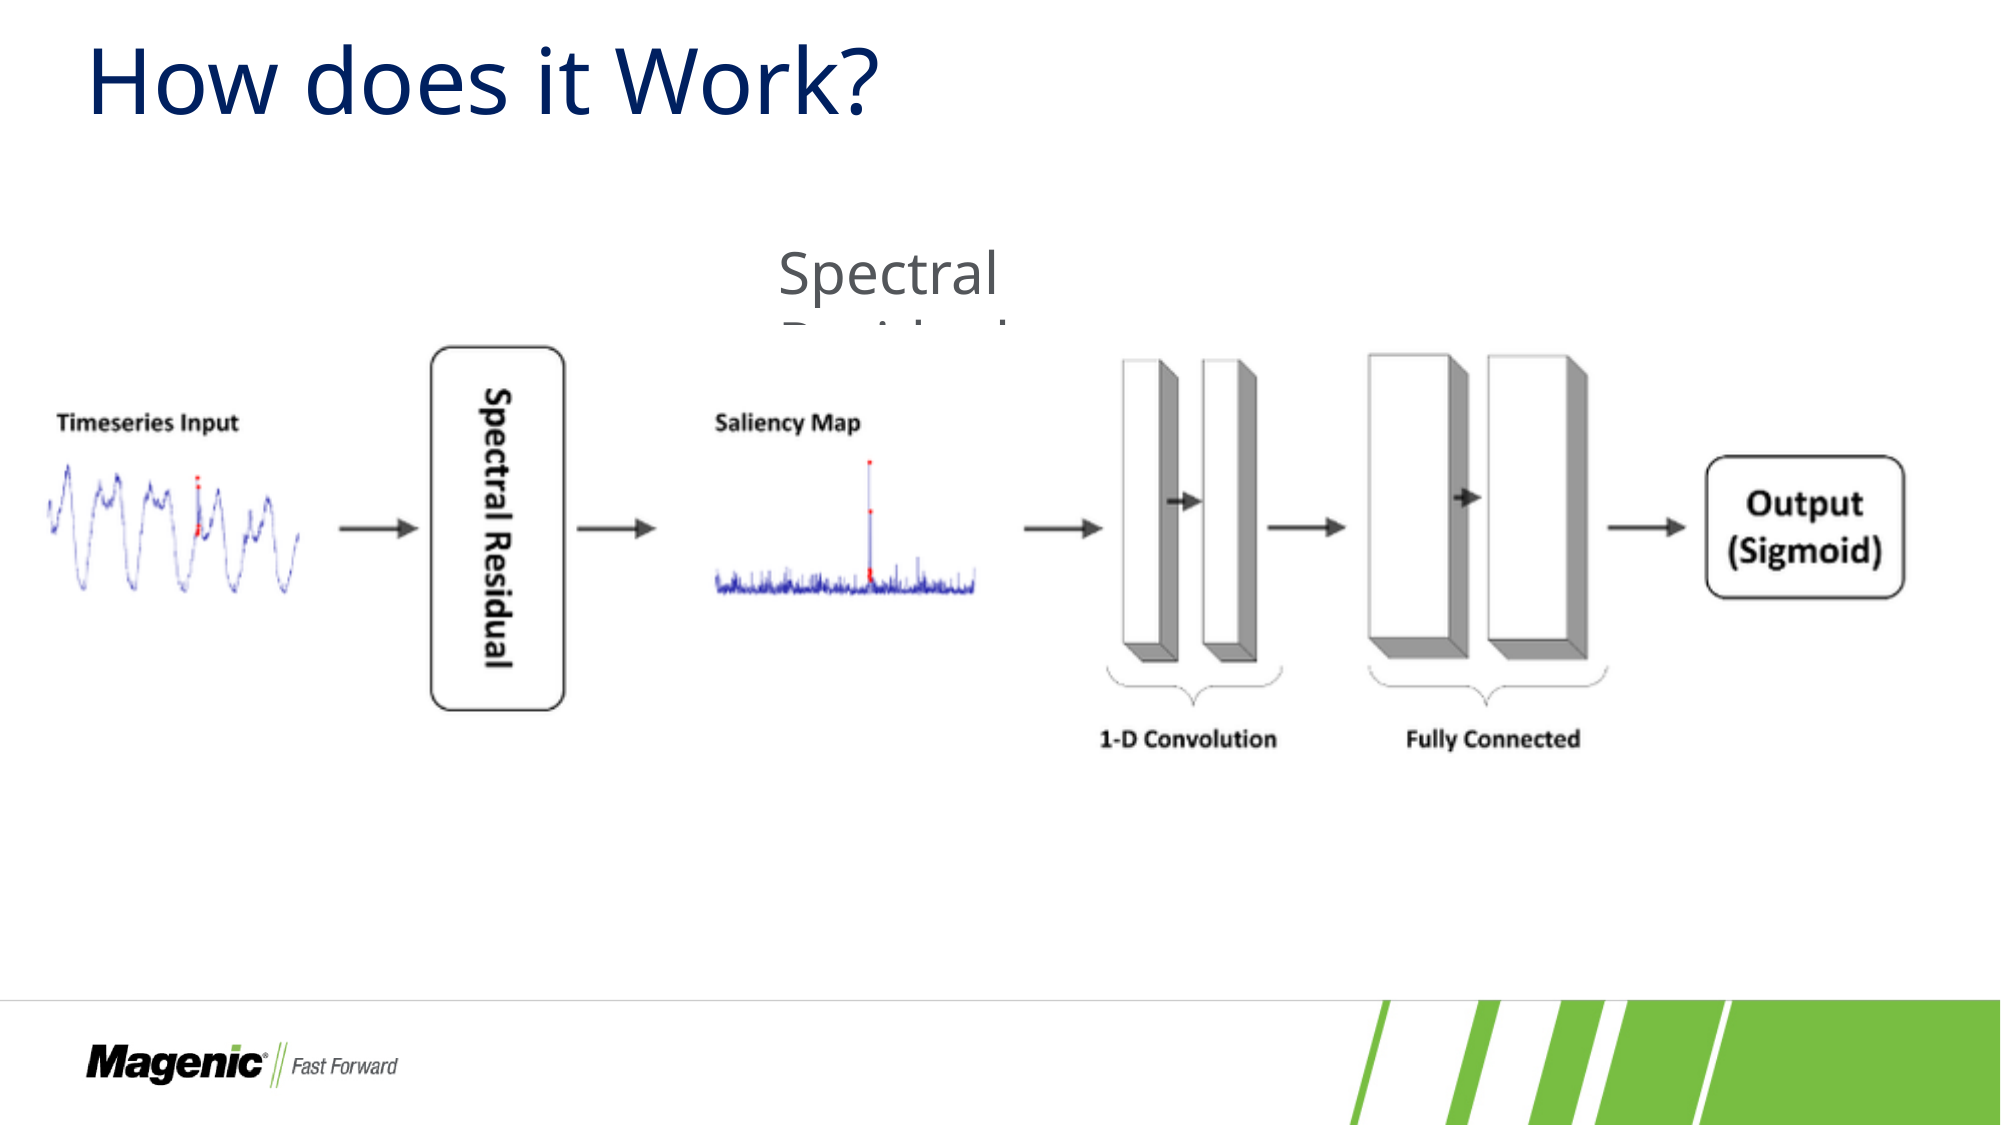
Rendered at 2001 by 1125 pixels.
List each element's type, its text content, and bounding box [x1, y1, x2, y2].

title How does it Work? [70, 43, 1946, 128]
picture [0, 0, 2001, 1125]
text_box Spectral Residual [764, 228, 1236, 325]
